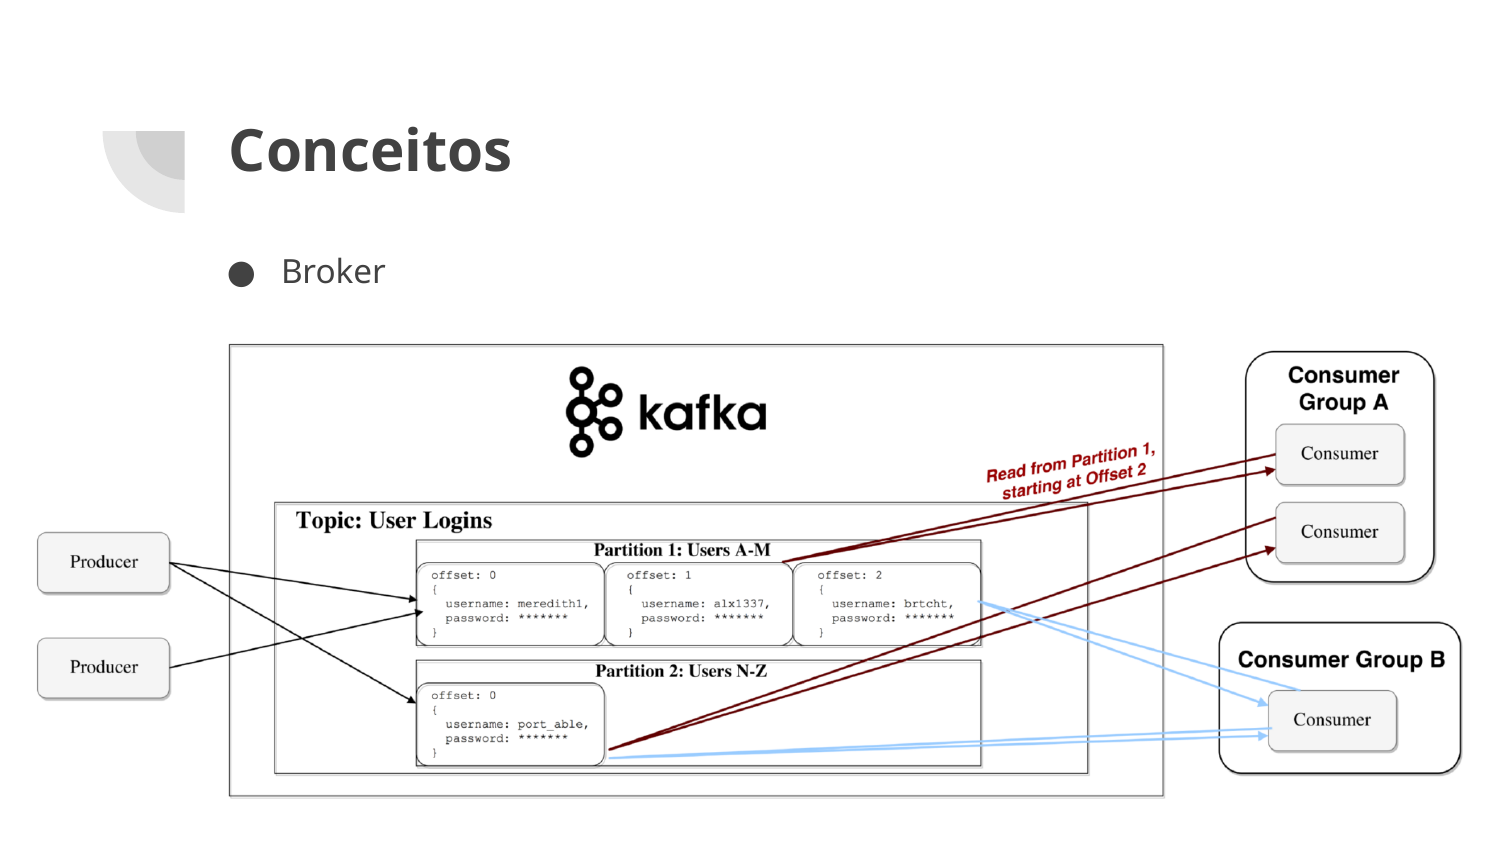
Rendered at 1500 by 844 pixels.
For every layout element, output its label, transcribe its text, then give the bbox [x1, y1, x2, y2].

text_box Broker [190, 235, 552, 306]
title Conceitos [213, 97, 777, 206]
picture [24, 331, 1476, 811]
